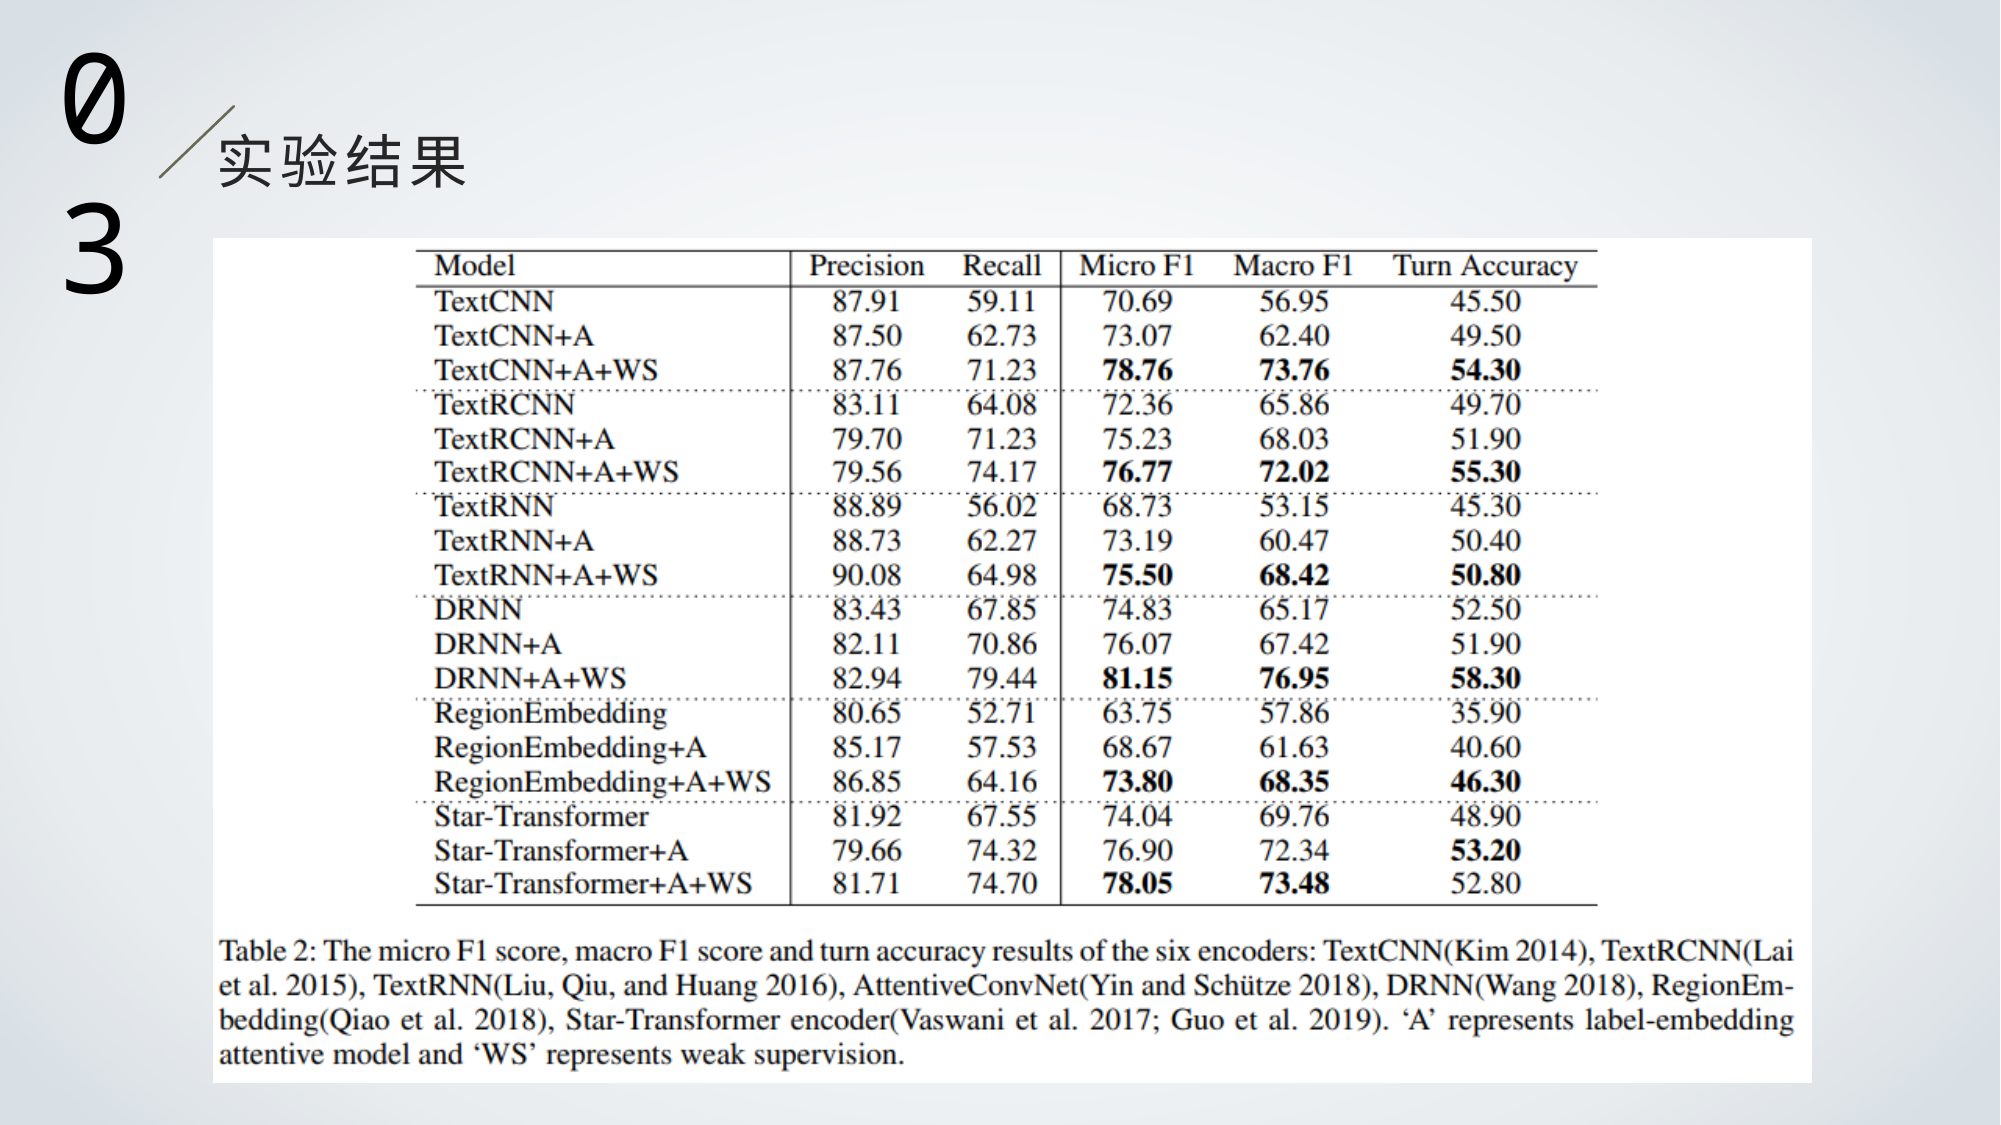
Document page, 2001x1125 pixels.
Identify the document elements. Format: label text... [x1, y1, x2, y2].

picture [0, 0, 2001, 1125]
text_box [159, 106, 234, 178]
text_box 03 [42, 10, 214, 326]
text_box 实验结果 [214, 117, 484, 203]
